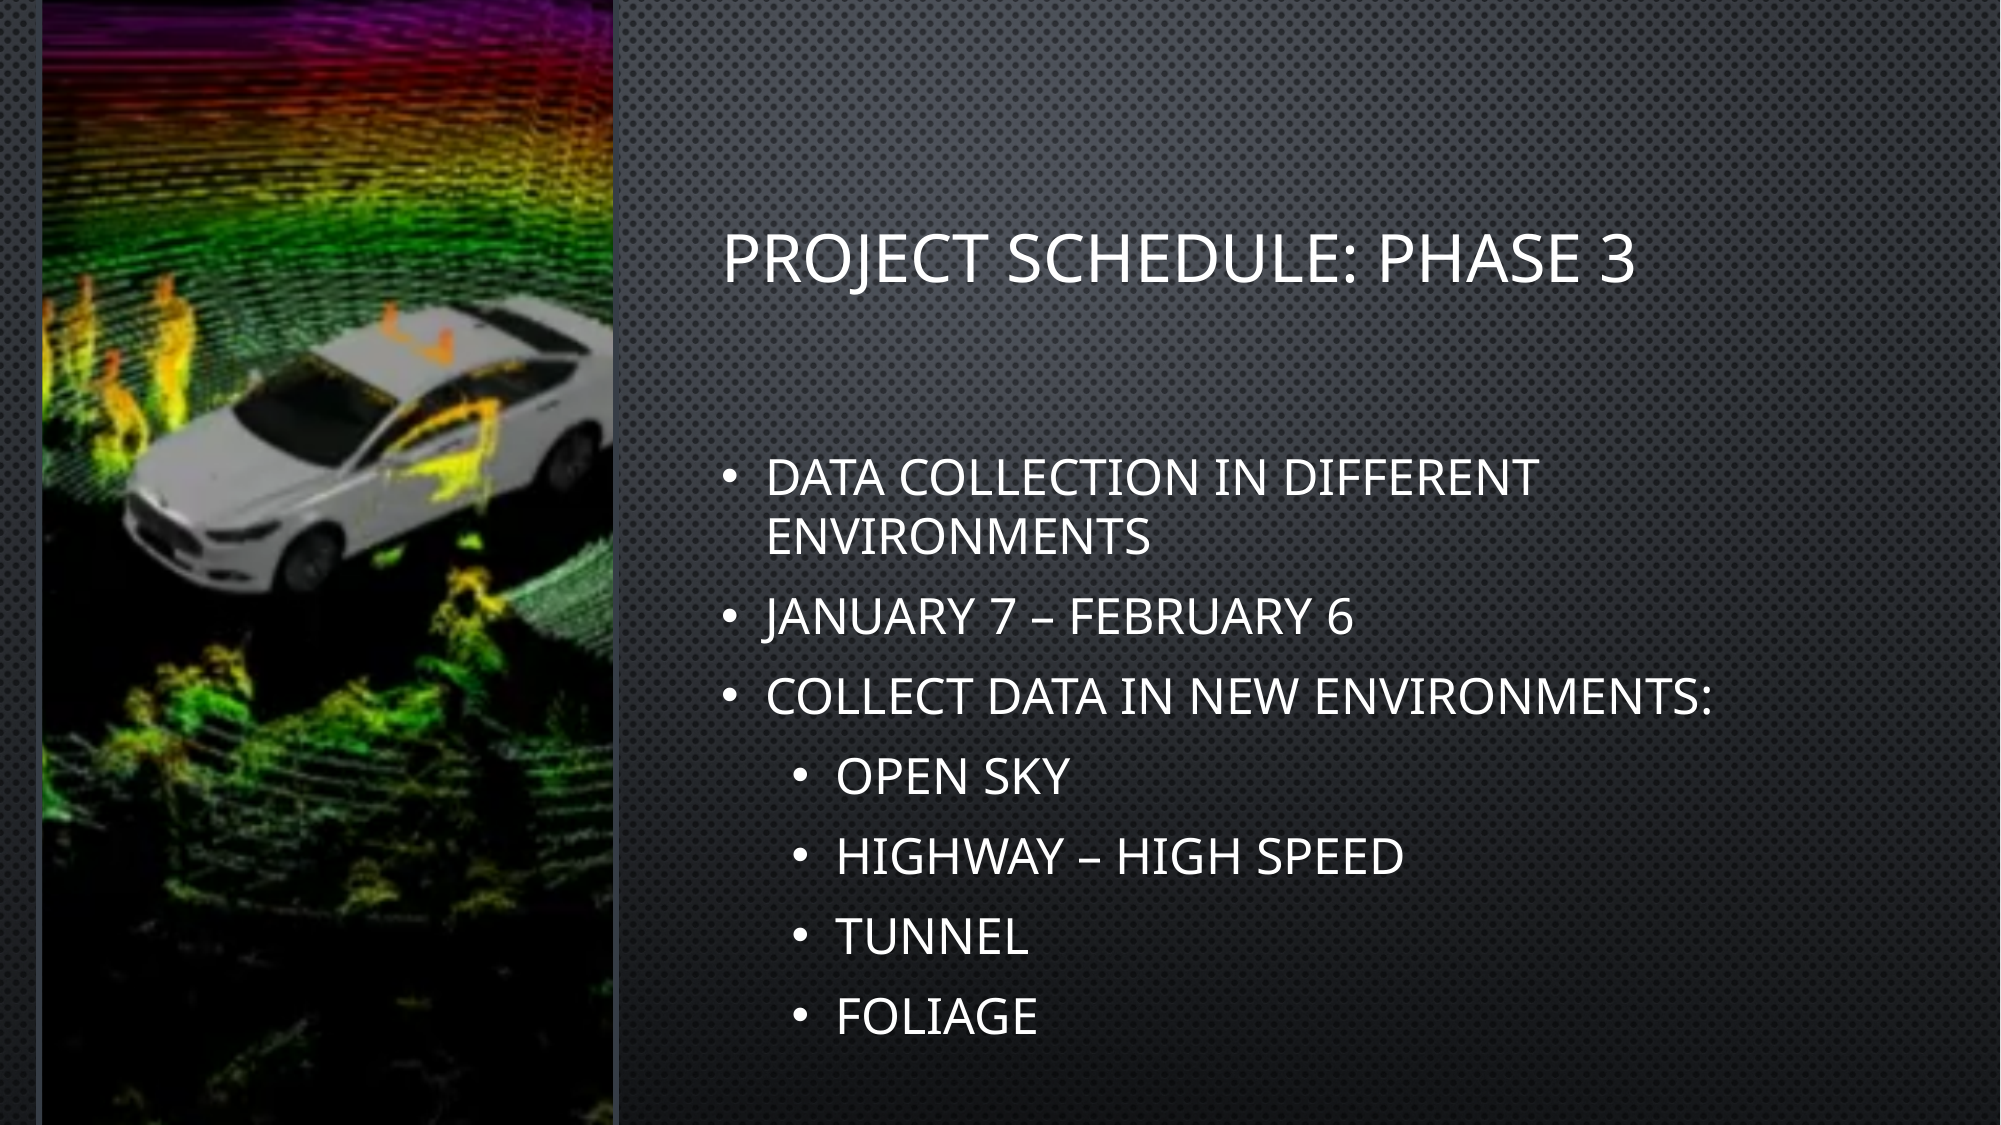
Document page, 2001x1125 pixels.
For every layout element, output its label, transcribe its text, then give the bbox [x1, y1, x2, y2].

title Project schedule: Phase 3 [706, 99, 1813, 413]
picture [42, 0, 614, 1125]
list Data collection in different environments January 7 – February 6 Collect data in new environments: Open sky Highway – High speed Tunnel Foliage [706, 437, 1862, 1052]
